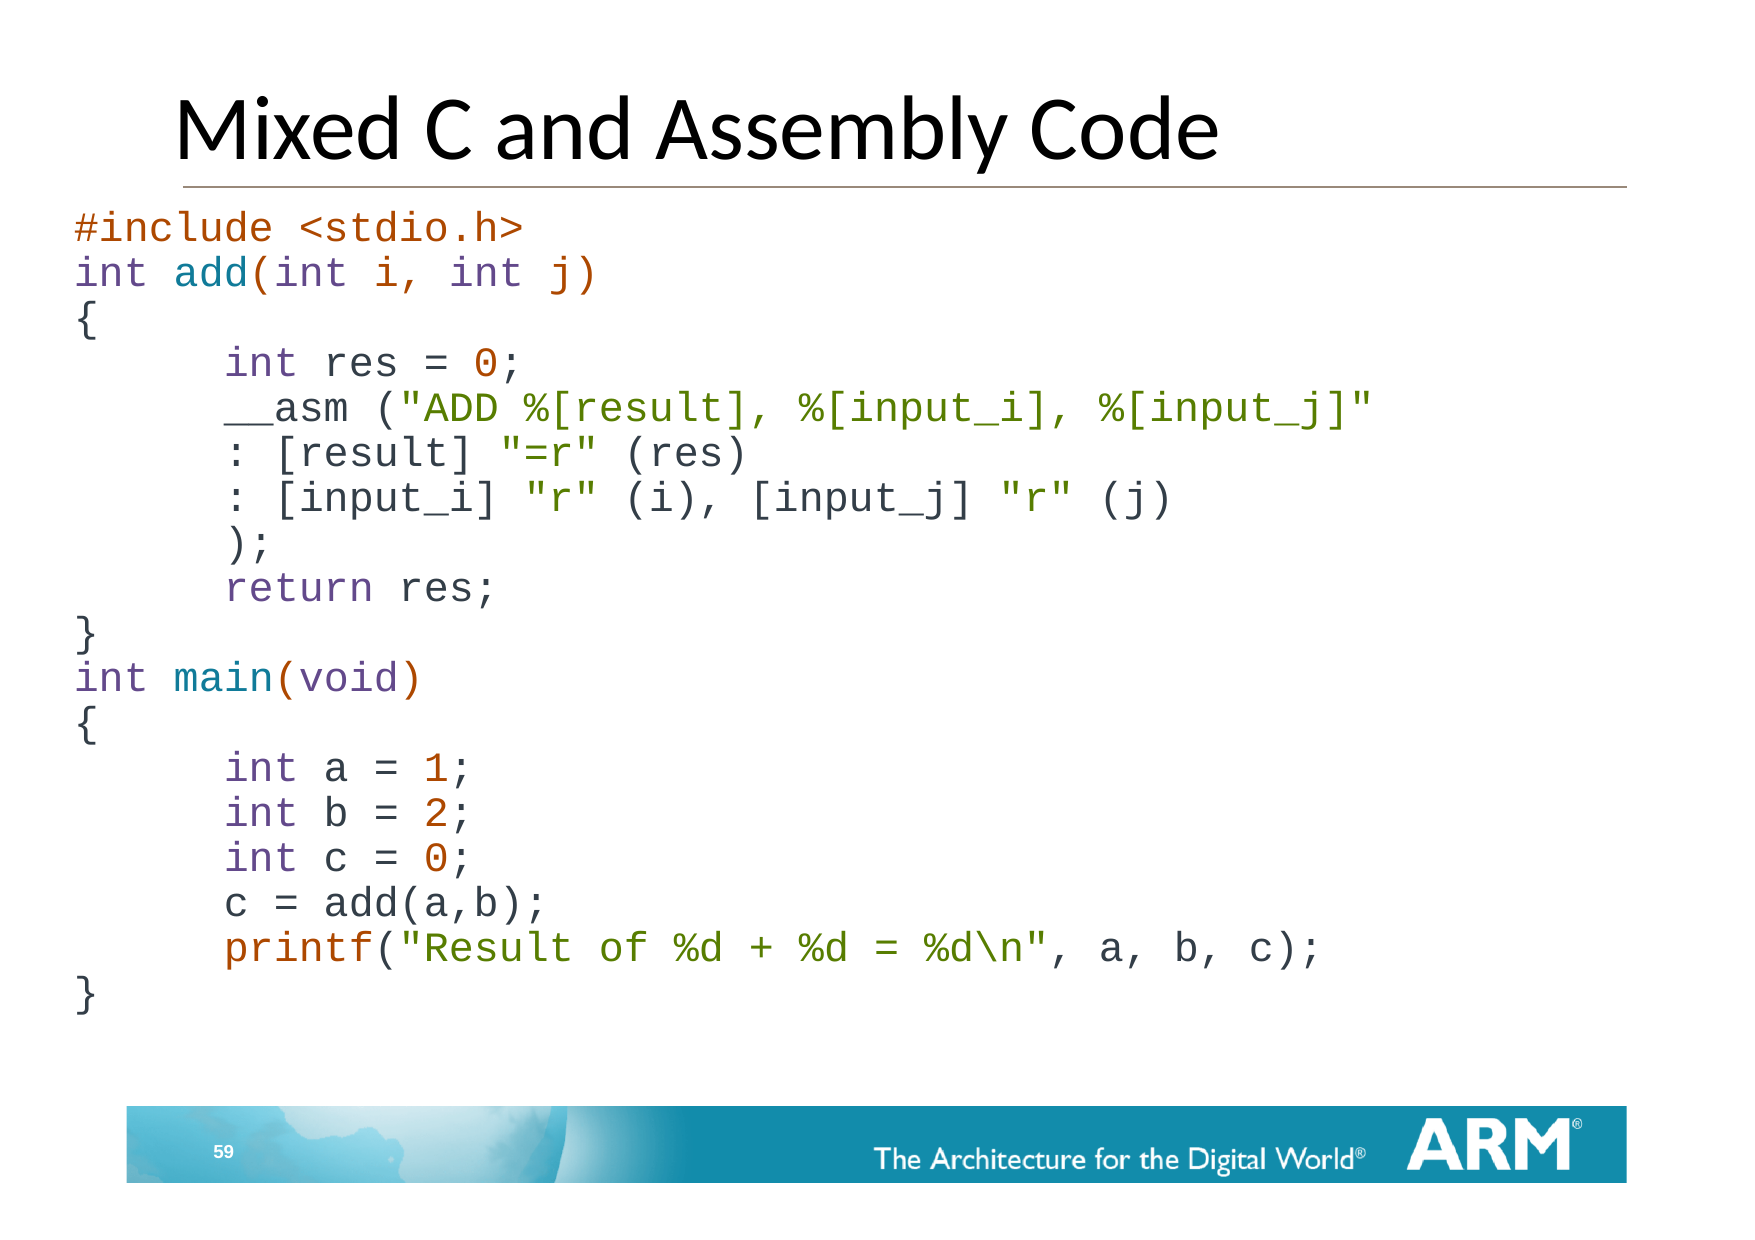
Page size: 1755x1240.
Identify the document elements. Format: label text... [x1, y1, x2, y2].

slide_number 59 [198, 1139, 287, 1187]
list #include <stdio.h> int add(int i, int j) { int res = 0; __asm ("ADD %[result], %[input_i], %[input_j]" : [result] "=r" (res) : [input_i] "r" (i), [input_j] "r" (j) ); return res; } int main(void) { int a = 1; int b = 2; int c = 0; c = add(a,b); printf("Result of %d + %d = %d\n", a, b, c); } [73, 205, 1728, 1106]
picture [126, 1106, 1627, 1183]
title Mixed C and Assembly Code [173, 80, 1581, 172]
